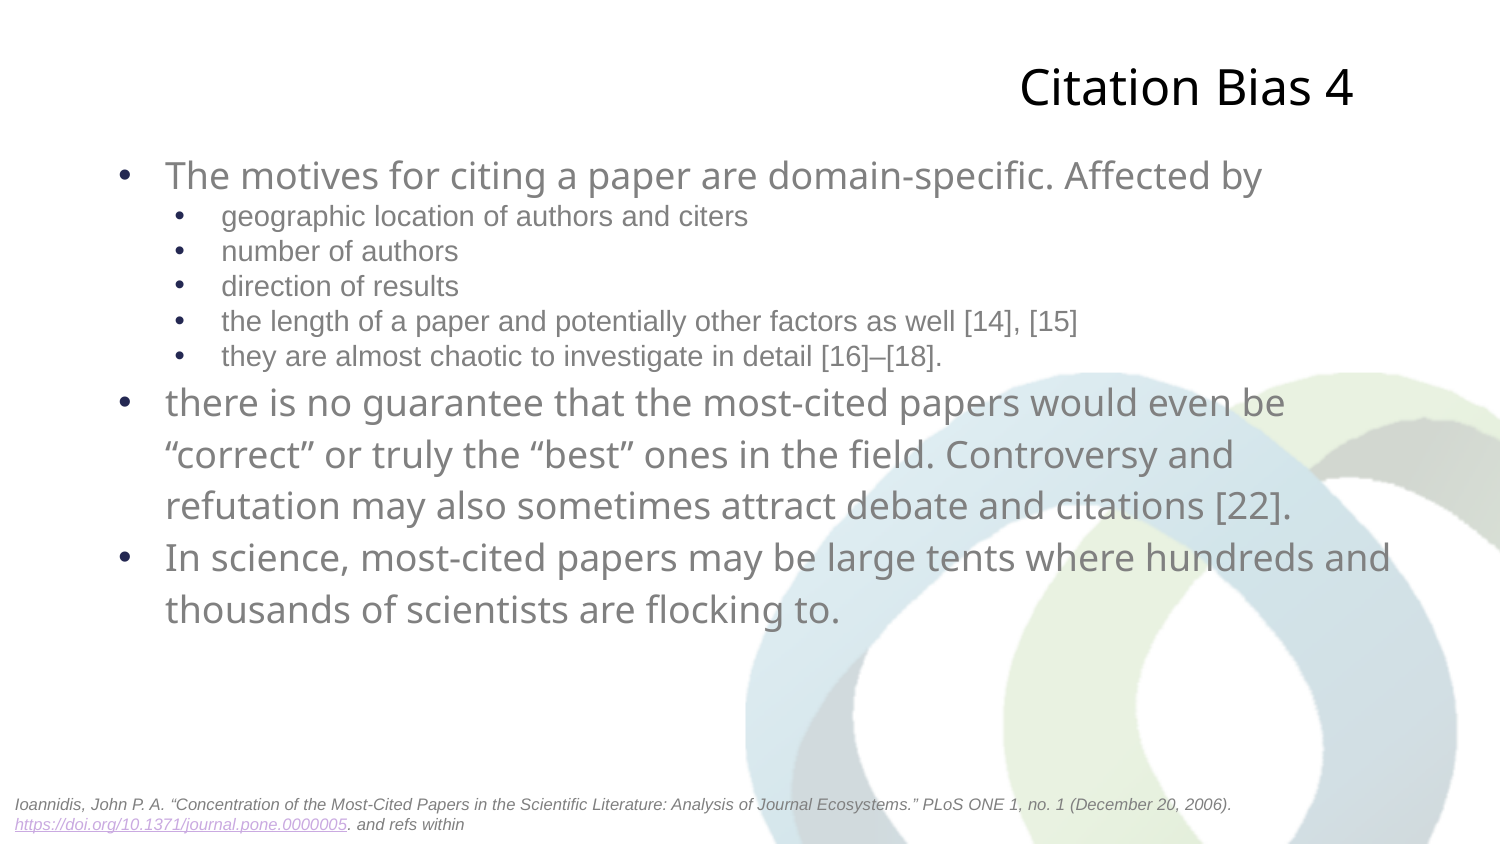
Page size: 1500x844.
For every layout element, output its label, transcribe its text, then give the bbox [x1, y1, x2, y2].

list The motives for citing a paper are domain-specific. Affected by geographic location of authors and citers number of authors direction of results the length of a paper and potentially other factors as well [14], [15] they are almost chaotic to investigate in detail [16]–[18]. there is no guarantee that the most-cited papers would even be “correct” or truly the “best” ones in the field. Controversy and refutation may also sometimes attract debate and citations [22]. In science, most-cited papers may be large tents where hundreds and thousands of scientists are flocking to. [103, 130, 1417, 739]
title Citation Bias 4 [103, 7, 1369, 130]
picture [0, 0, 1500, 785]
text_box Ioannidis, John P. A. “Concentration of the Most-Cited Papers in the Scientific Literature: Analysis of Journal Ecosystems.” PLoS ONE 1, no. 1 (December 20, 2006). https://doi.org/10.1371/journal.pone.0000005. and refs within [0, 785, 1500, 841]
